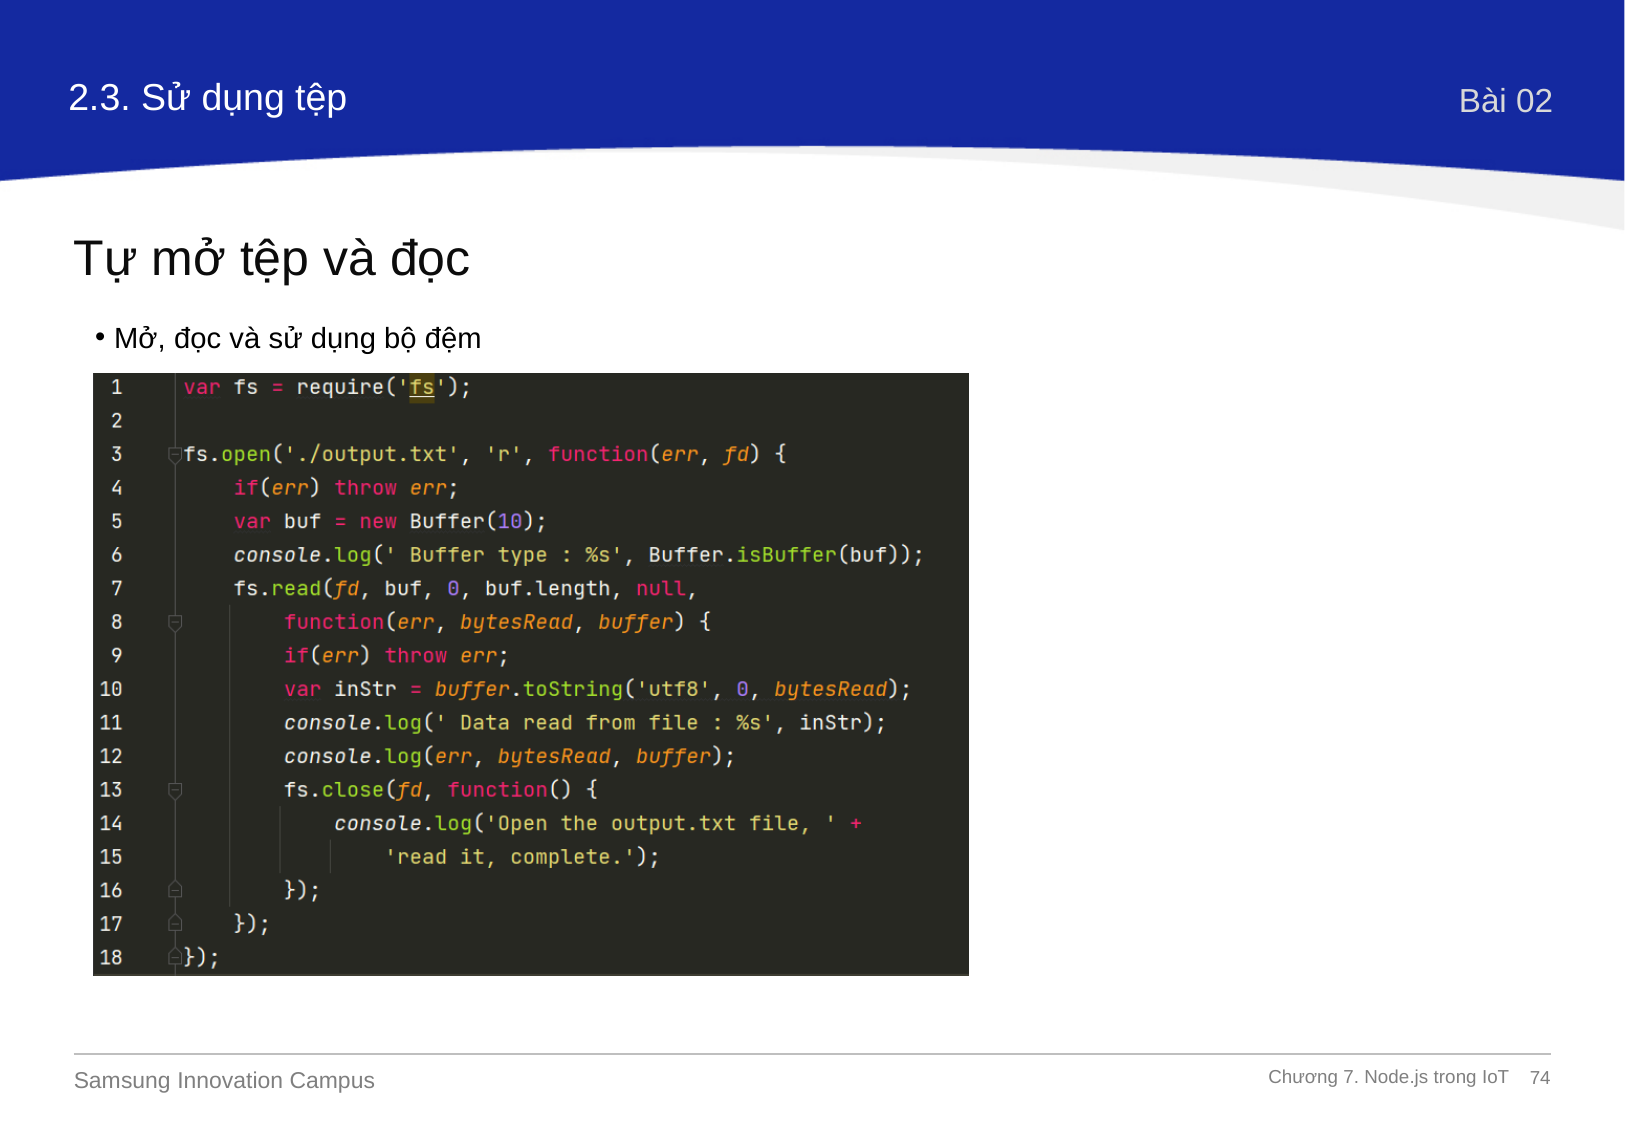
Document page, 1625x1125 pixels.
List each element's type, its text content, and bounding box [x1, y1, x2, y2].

picture [0, 0, 1625, 1125]
text_box 2.3. Sử dụng tệp [68, 72, 1024, 118]
text_box Tự mở tệp và đọc [73, 225, 1551, 286]
text_box Bài 02 [1422, 78, 1554, 119]
text_box Mở, đọc và sử dụng bộ đệm [95, 318, 1509, 354]
